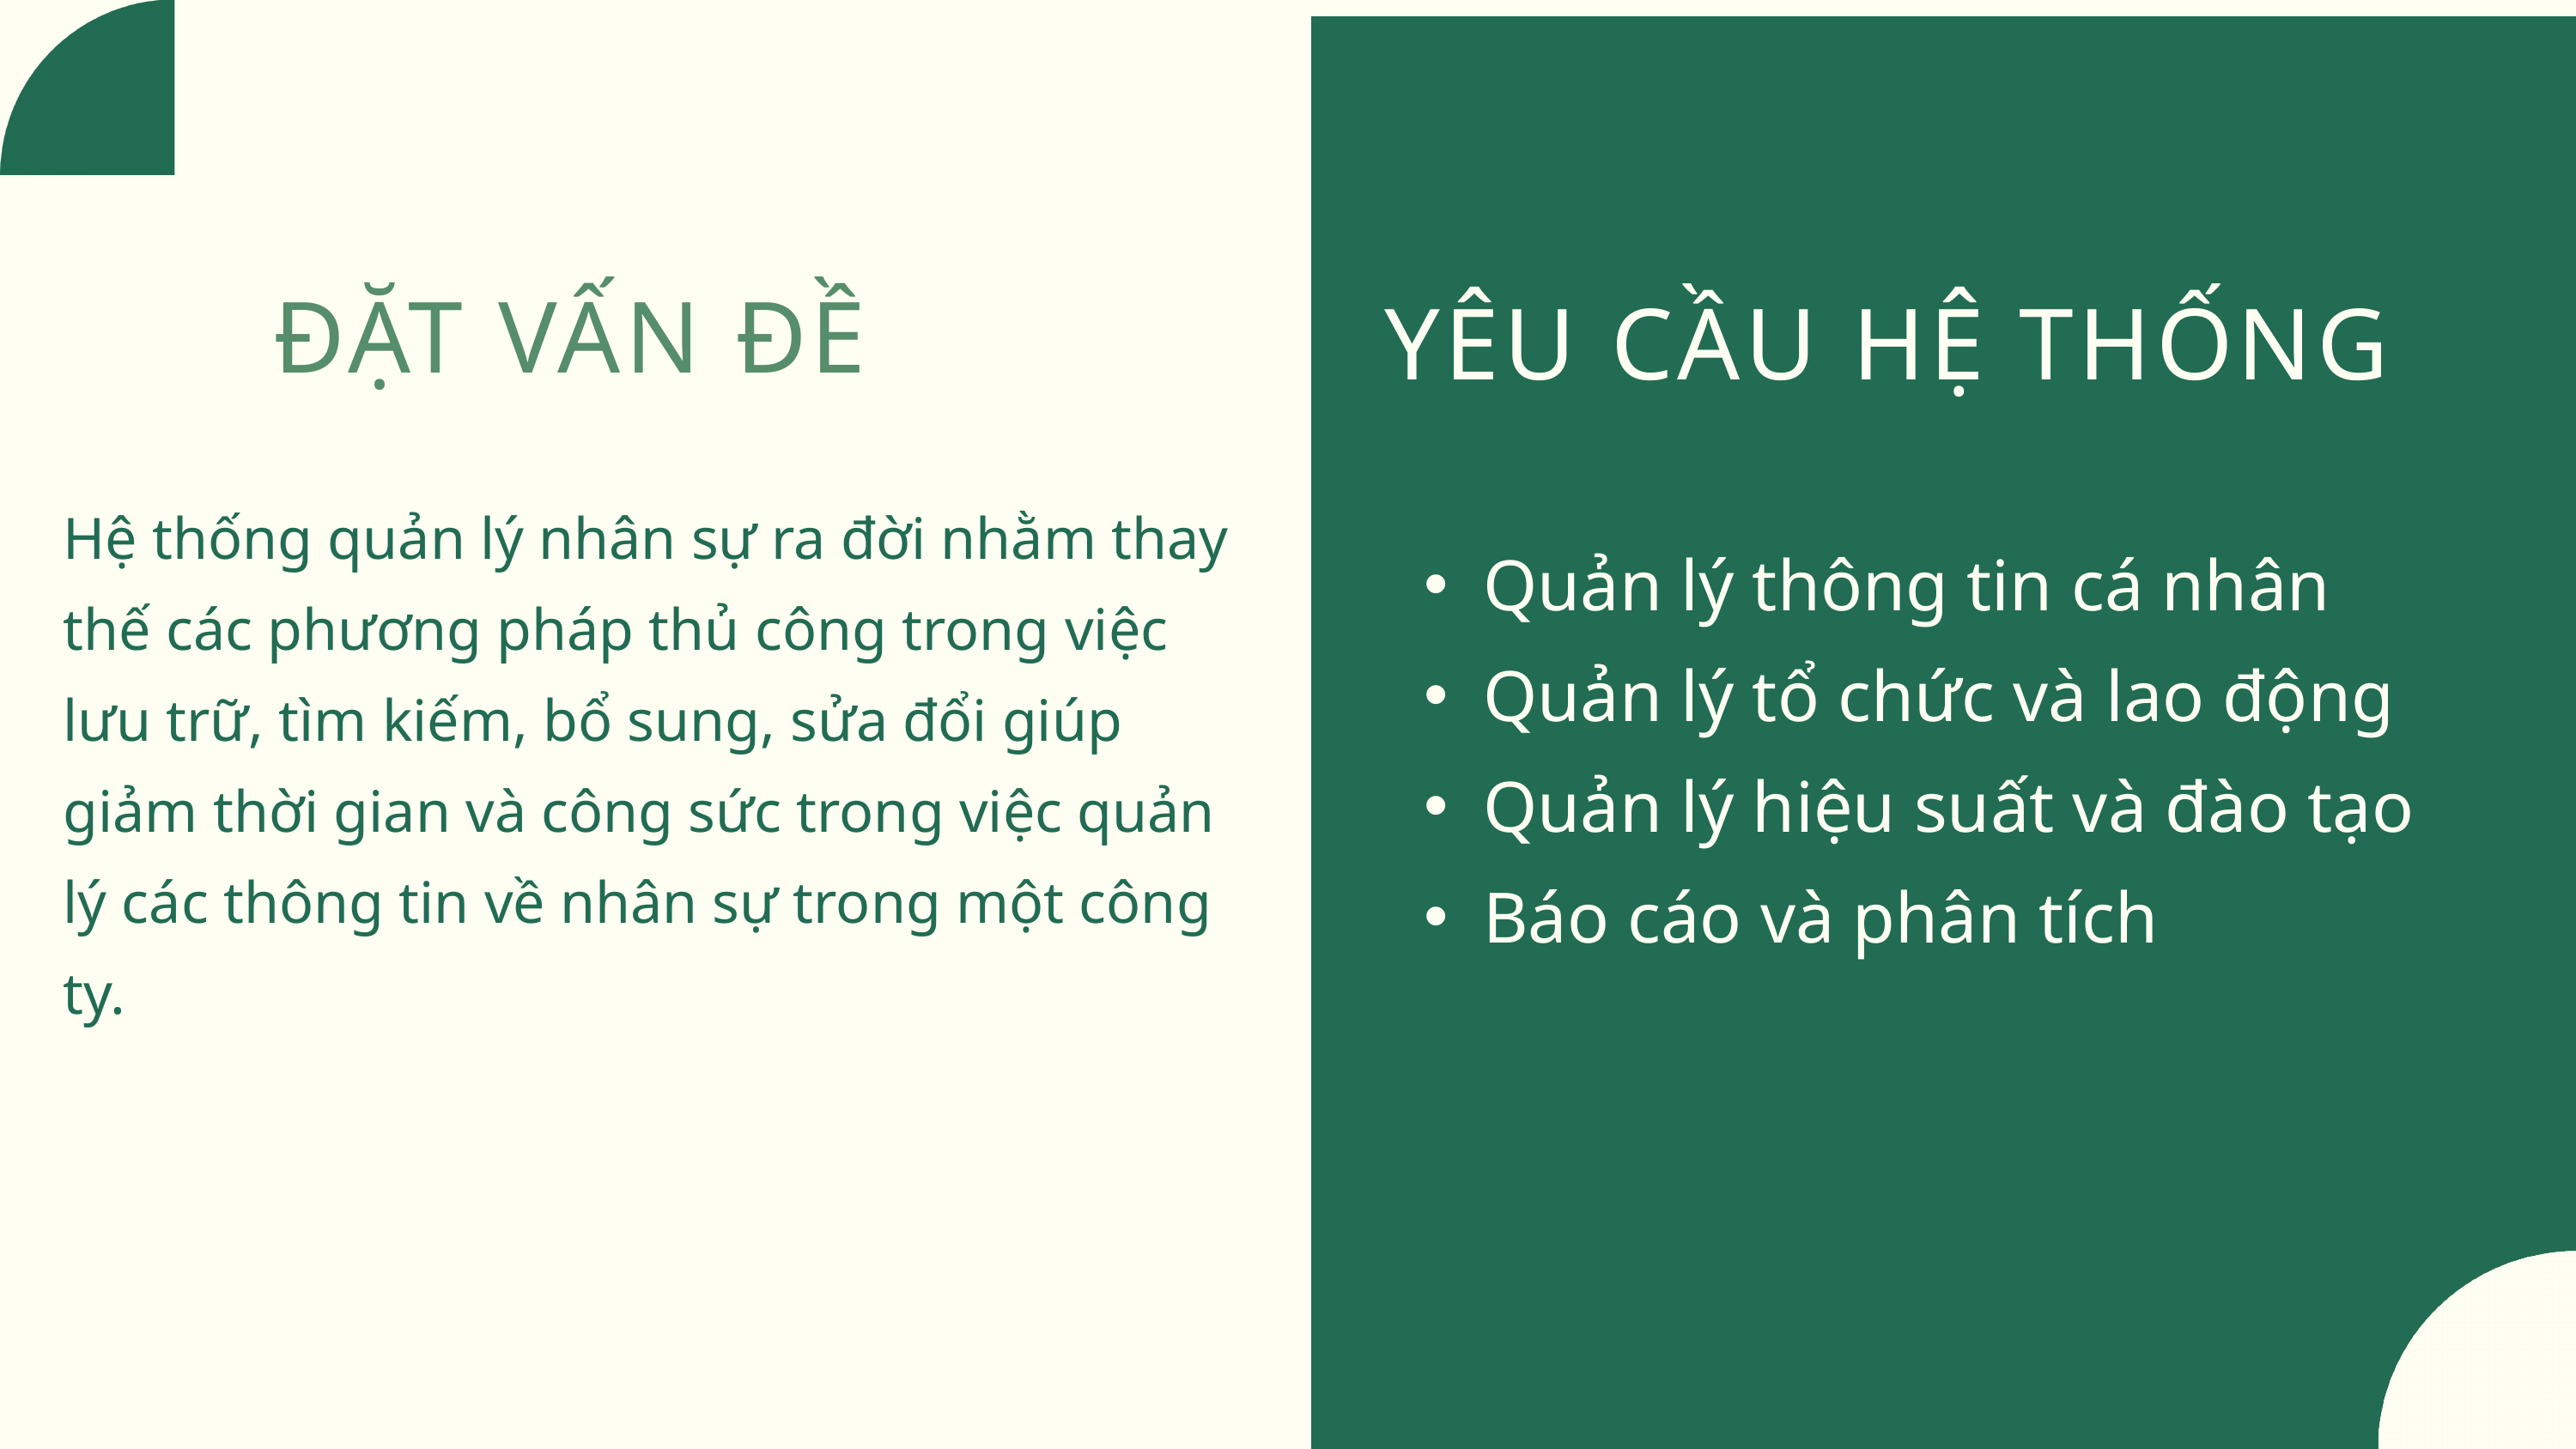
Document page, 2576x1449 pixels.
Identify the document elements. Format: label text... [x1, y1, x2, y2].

text_box Hệ thống quản lý nhân sự ra đời nhằm thay thế các phương pháp thủ công trong việc lưu trữ, tìm kiếm, bổ sung, sửa đổi giúp giảm thời gian và công sức trong việc quản lý các thông tin về nhân sự trong một công ty. [63, 480, 1254, 1026]
text_box ĐẶT VẤN ĐỀ [273, 279, 1254, 393]
text_box [0, 0, 175, 175]
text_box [1310, 15, 2576, 1449]
